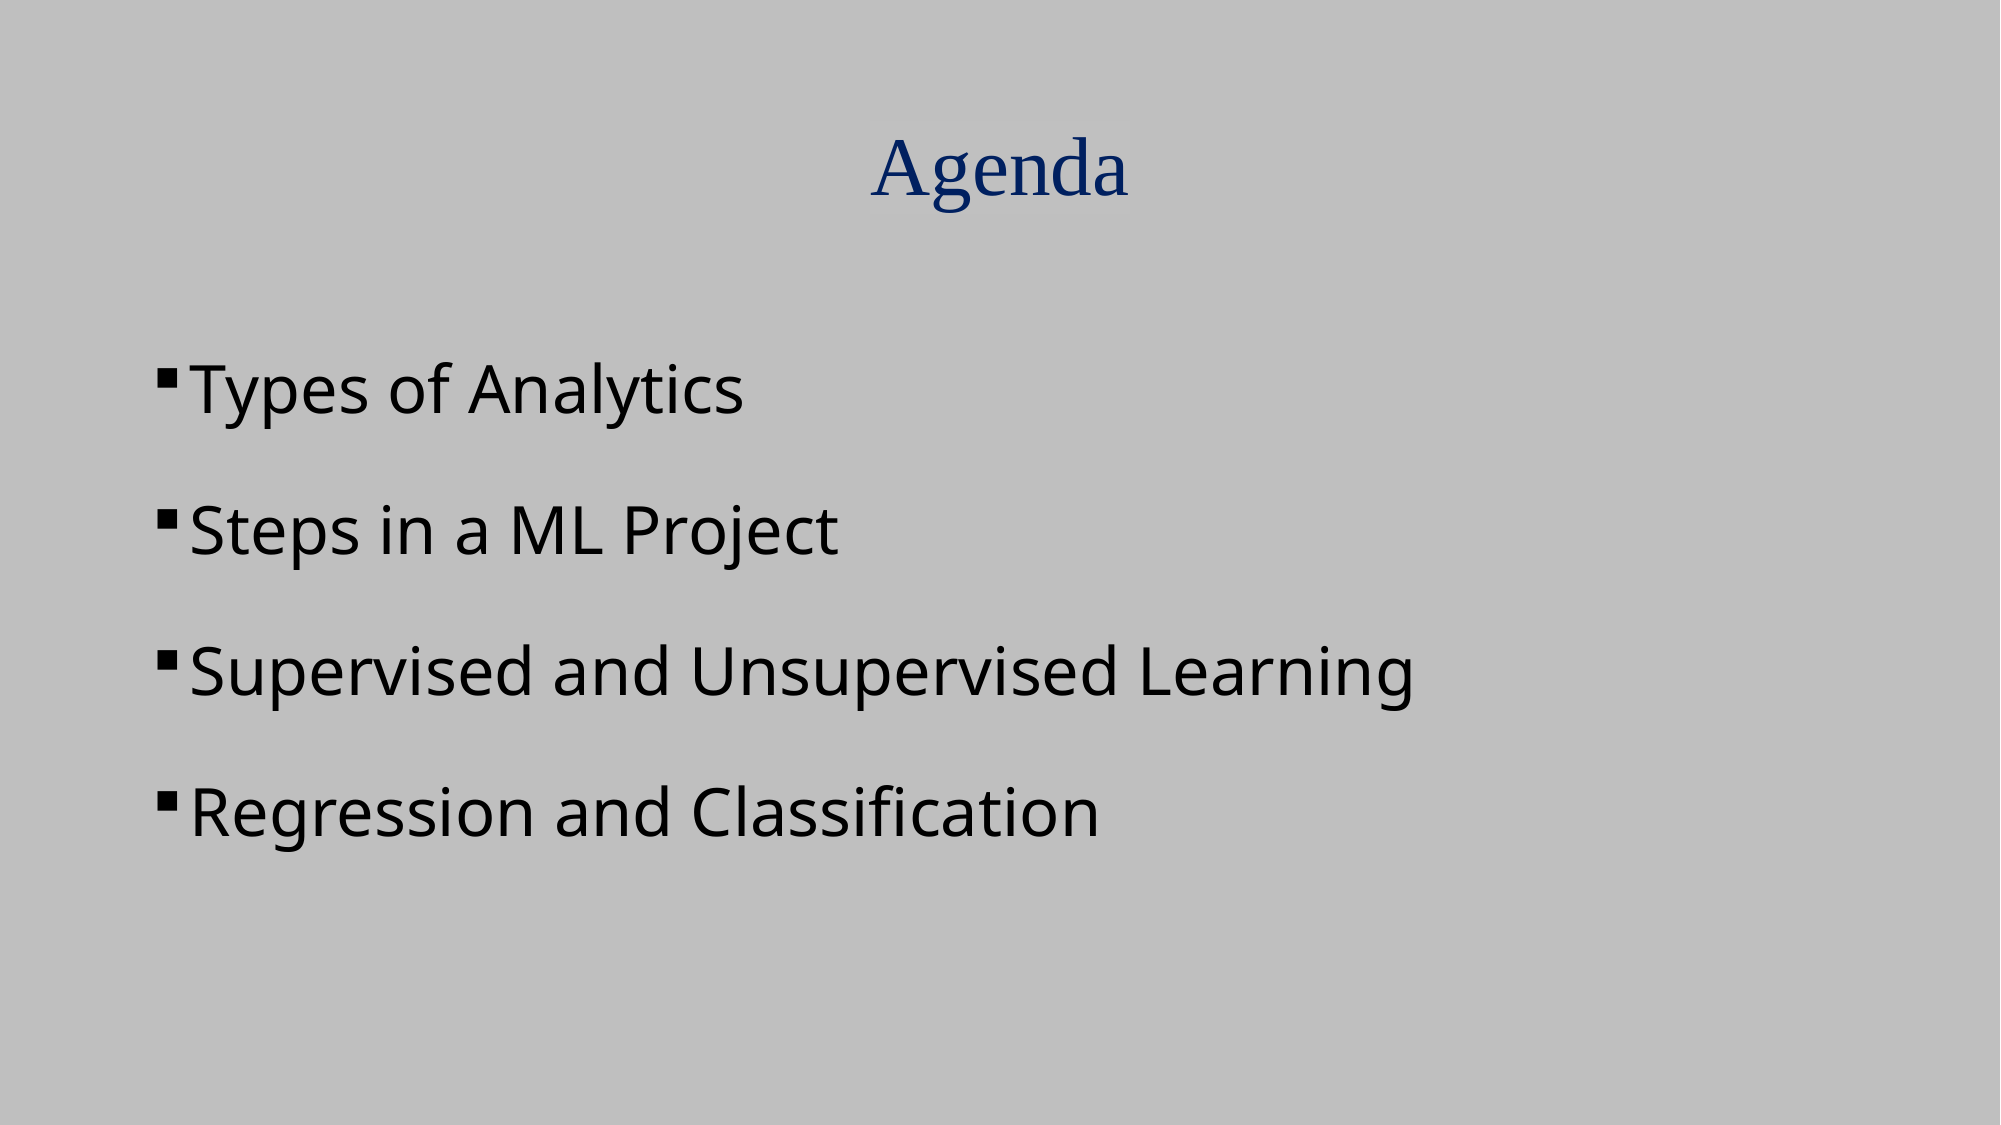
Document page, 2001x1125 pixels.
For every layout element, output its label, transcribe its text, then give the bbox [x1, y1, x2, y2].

title Agenda [137, 59, 1863, 278]
list Types of Analytics Steps in a ML Project Supervised and Unsupervised Learning Regression and Classification [137, 299, 1863, 1014]
